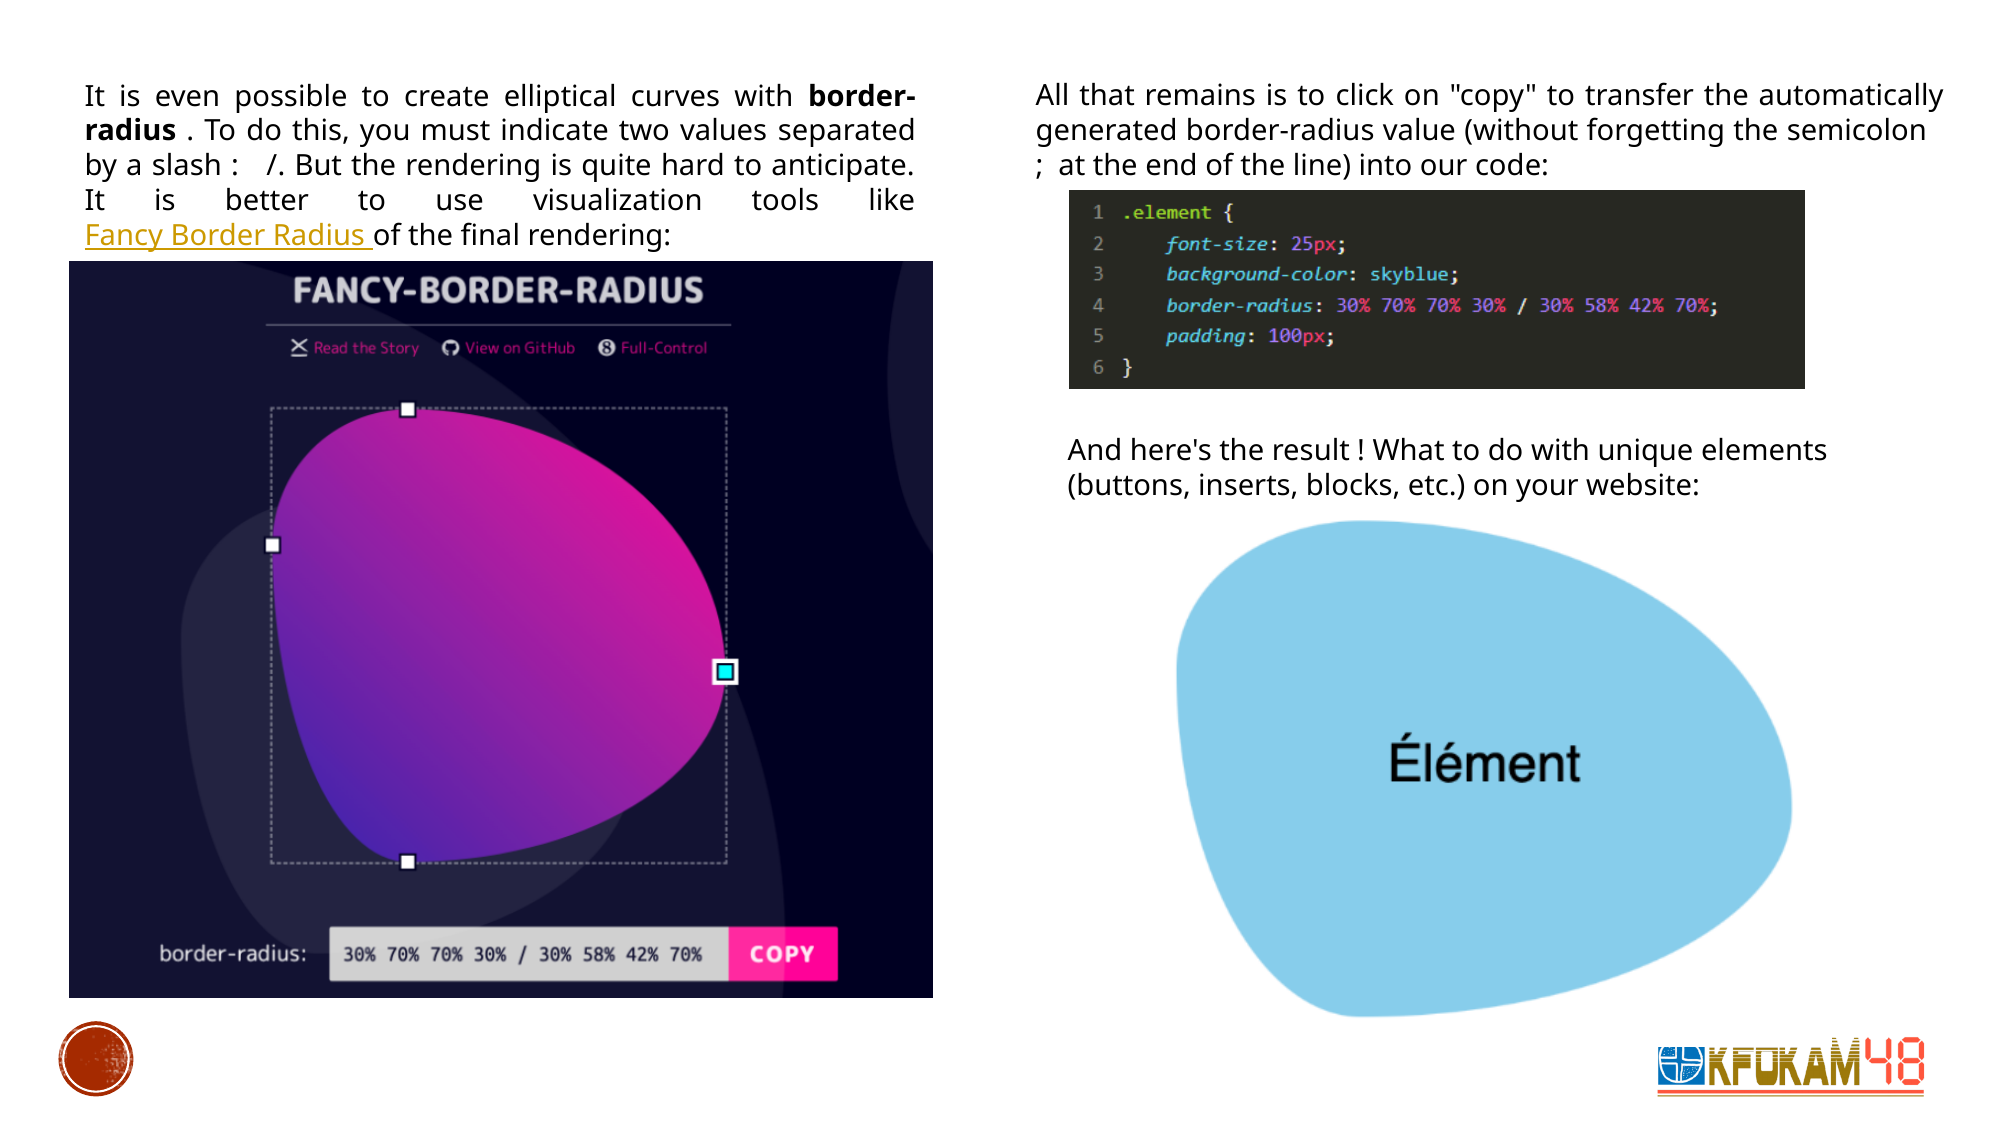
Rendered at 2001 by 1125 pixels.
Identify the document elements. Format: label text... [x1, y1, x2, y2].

picture [69, 261, 933, 998]
text_box It is even possible to create elliptical curves with border-radius . To do this, you must indicate two values ​​separated by a slash : /. But the rendering is quite hard to anticipate. It is better to use visualization tools like Fancy Border Radius of the final rendering: [69, 69, 931, 261]
text_box All that remains is to click on "copy" to transfer the automatically generated border-radius value (without forgetting the semicolon ; at the end of the line) into our code: [1020, 69, 1960, 189]
picture [1148, 509, 1929, 1101]
text_box And here's the result ! What to do with unique elements (buttons, inserts, blocks, etc.) on your website: [1053, 423, 1960, 509]
picture [1069, 190, 1805, 389]
